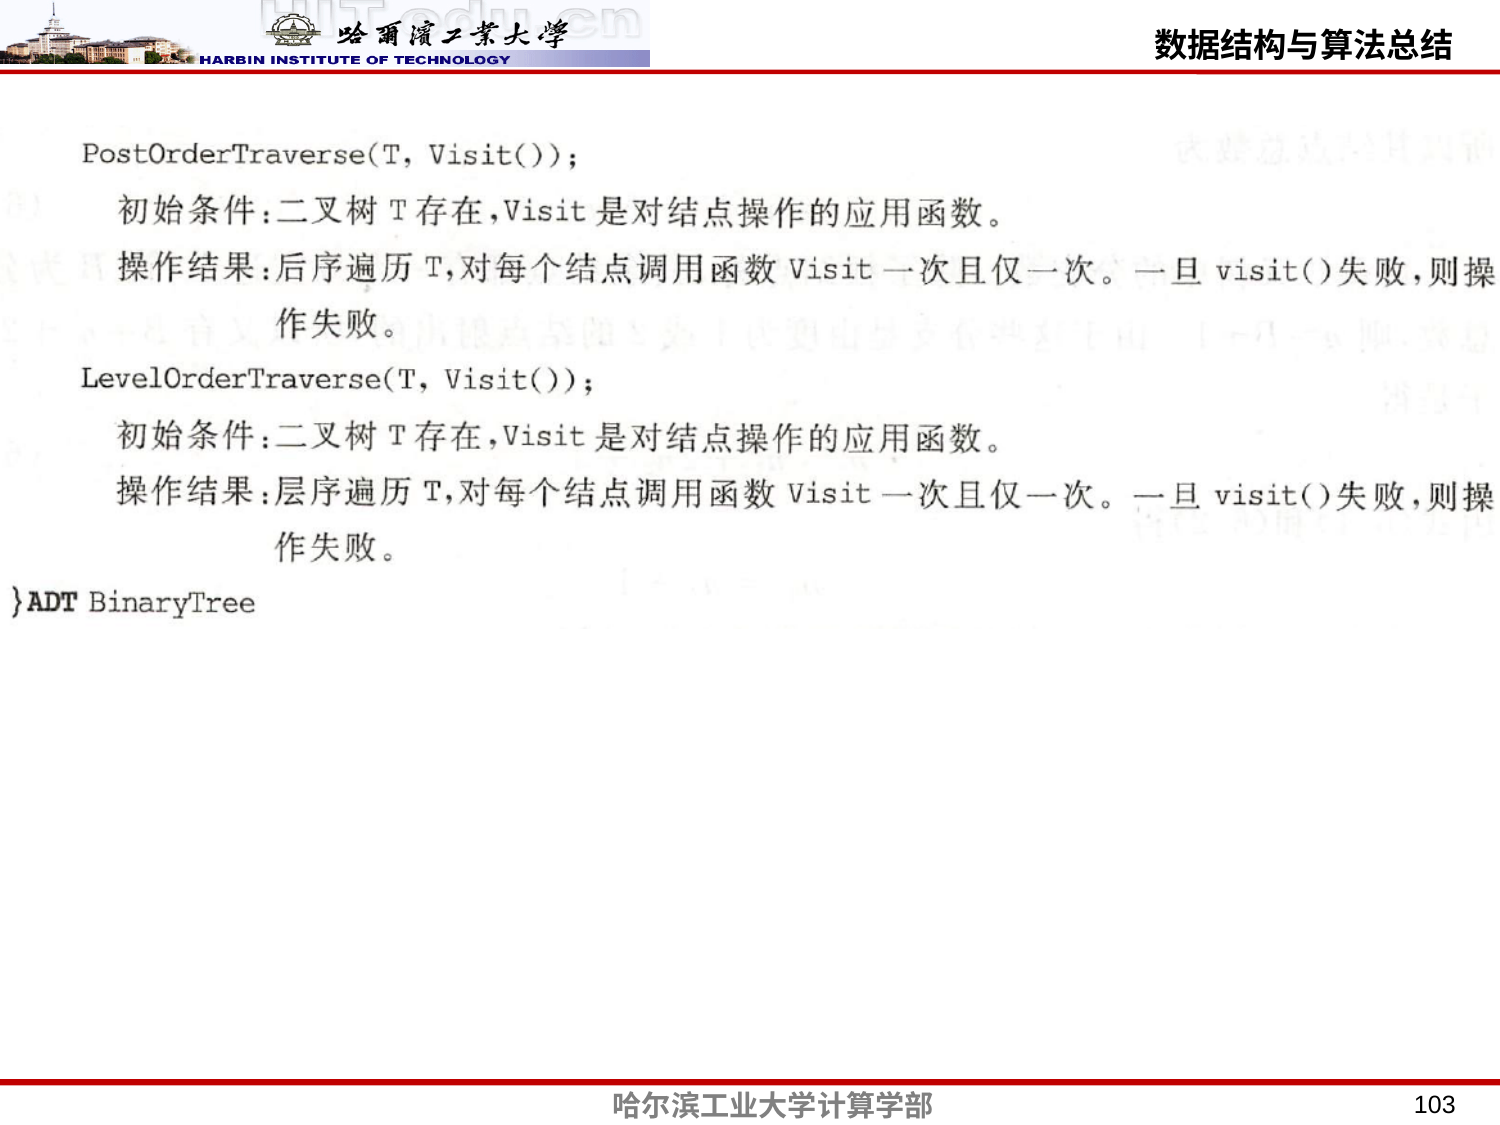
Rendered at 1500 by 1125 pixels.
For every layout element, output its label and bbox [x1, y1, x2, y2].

picture [0, 125, 1500, 630]
picture [0, 0, 650, 67]
